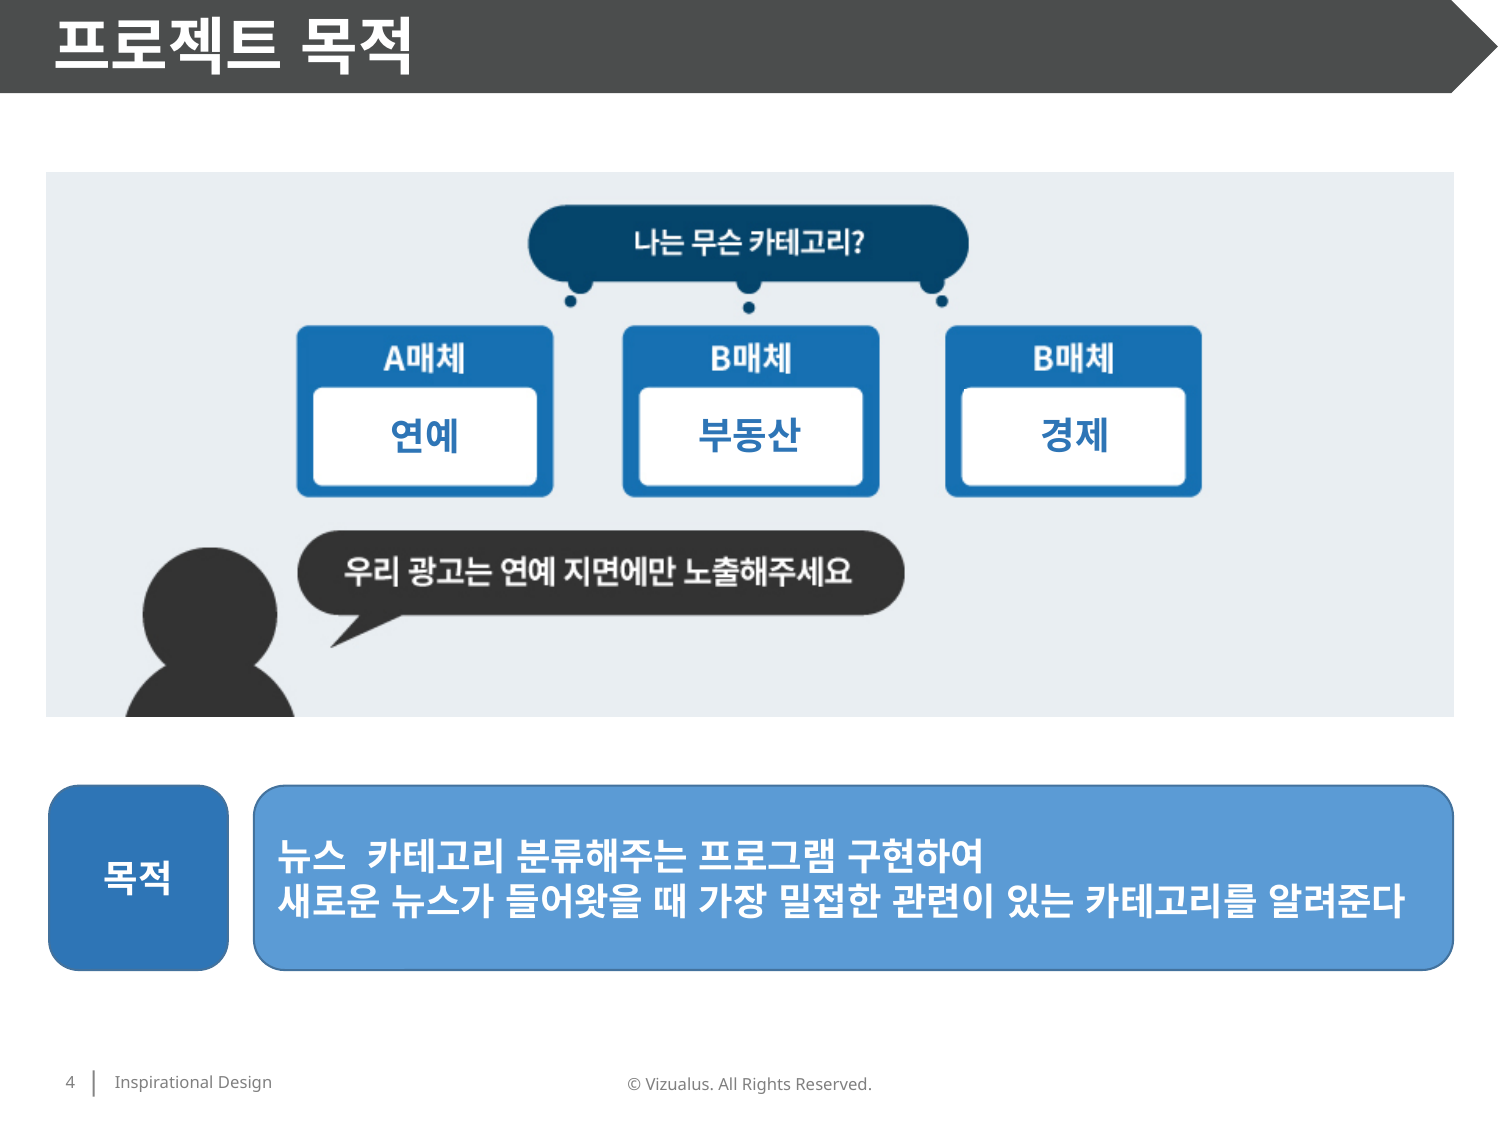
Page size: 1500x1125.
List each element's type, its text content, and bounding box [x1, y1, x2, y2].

footer © Vizualus. All Rights Reserved. [559, 1072, 941, 1096]
text_box [0, 0, 1498, 94]
picture [46, 172, 1454, 717]
slide_number 4 [43, 1071, 76, 1093]
text_box 목적 [48, 784, 229, 972]
text_box 프로젝트 목적 [38, 0, 1374, 90]
text_box 뉴스 카테고리 분류해주는 프로그램 구현하여 새로운 뉴스가 들어왓을 때 가장 밀접한 관련이 있는 카테고리를 알려준다 [252, 784, 1455, 972]
